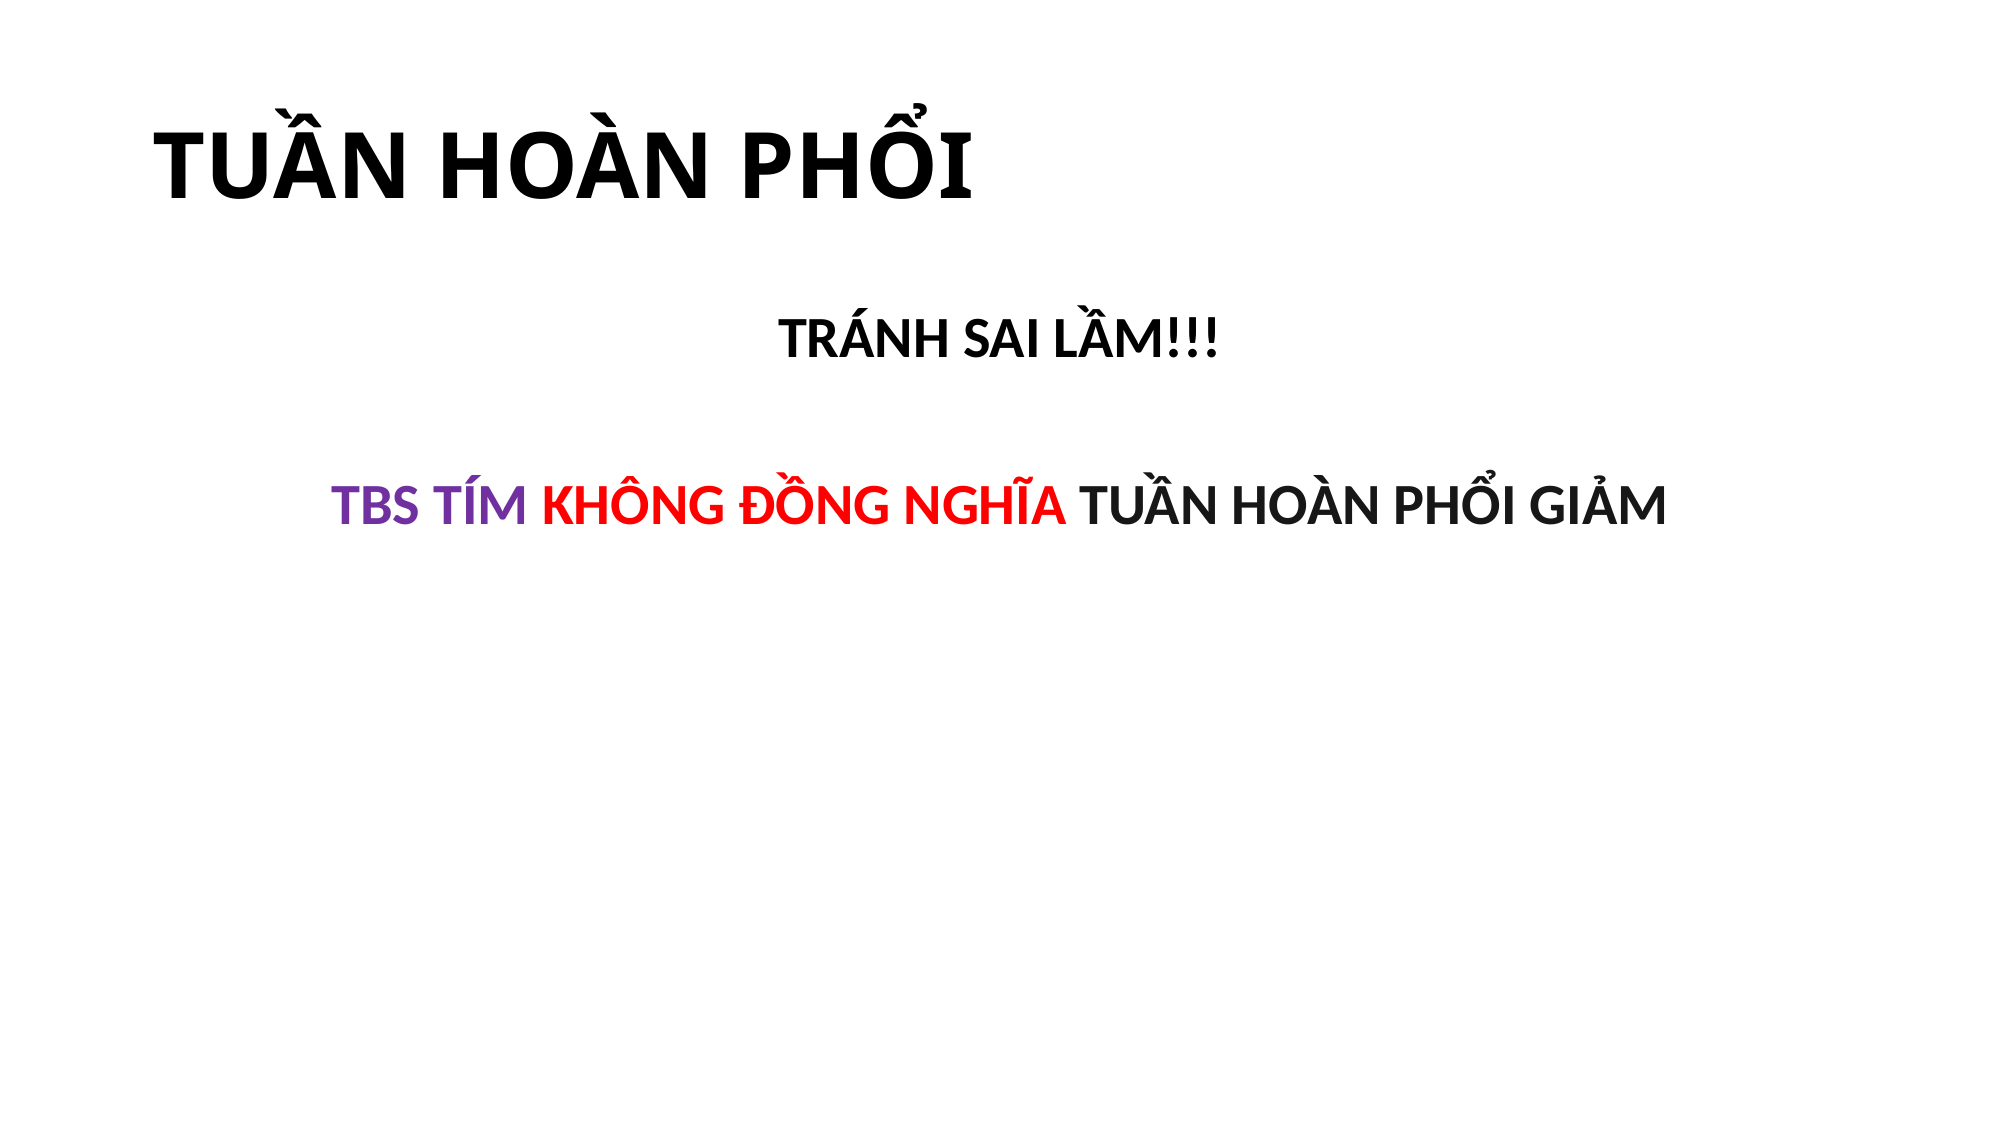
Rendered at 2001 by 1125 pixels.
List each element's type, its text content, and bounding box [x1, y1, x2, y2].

title TUẦN HOÀN PHỔI [137, 59, 1863, 278]
list TRÁNH SAI LẦM!!! TBS TÍM KHÔNG ĐỒNG NGHĨA TUẦN HOÀN PHỔI GIẢM [137, 299, 1863, 1014]
